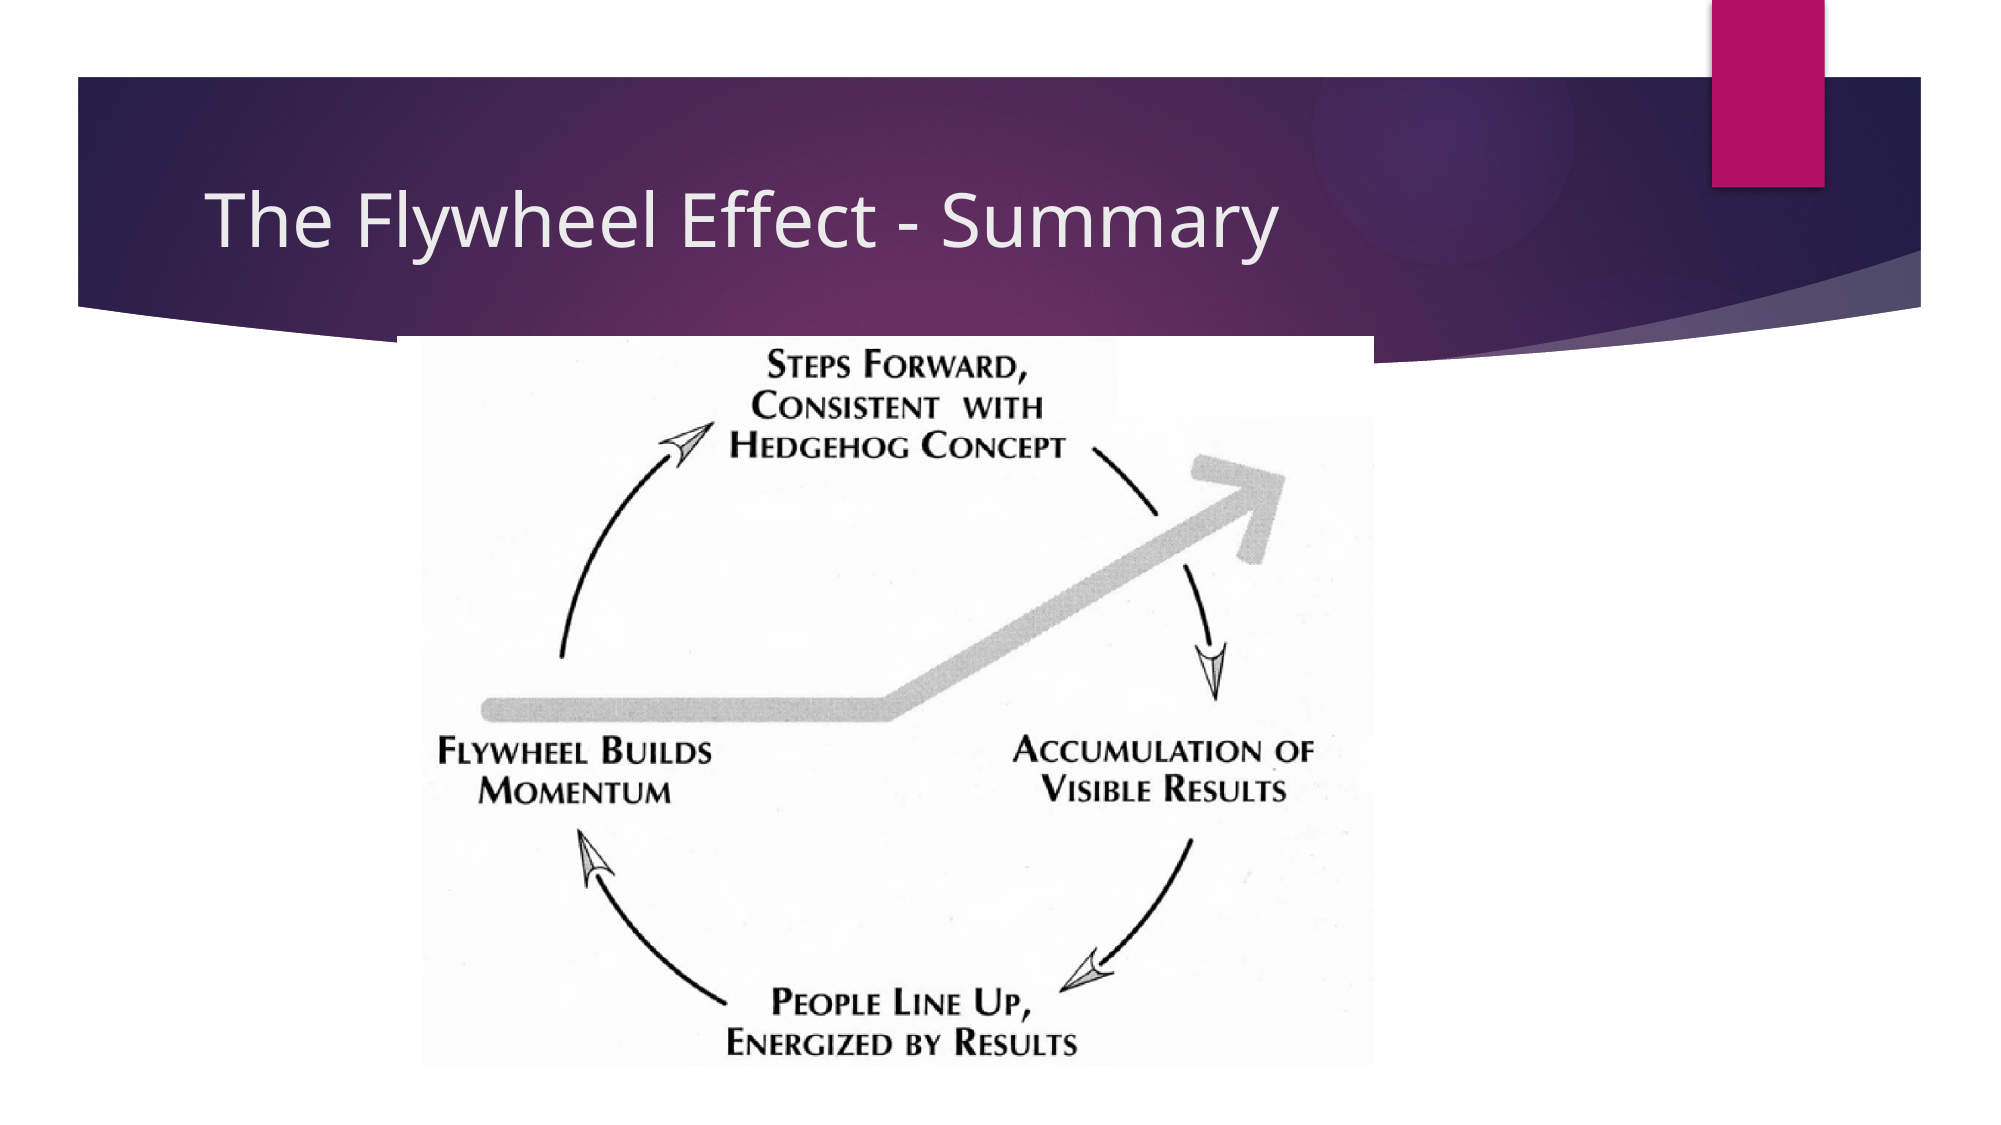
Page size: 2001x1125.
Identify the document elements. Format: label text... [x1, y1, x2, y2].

picture [396, 335, 1375, 1067]
title The Flywheel Effect - Summary [189, 159, 1627, 276]
